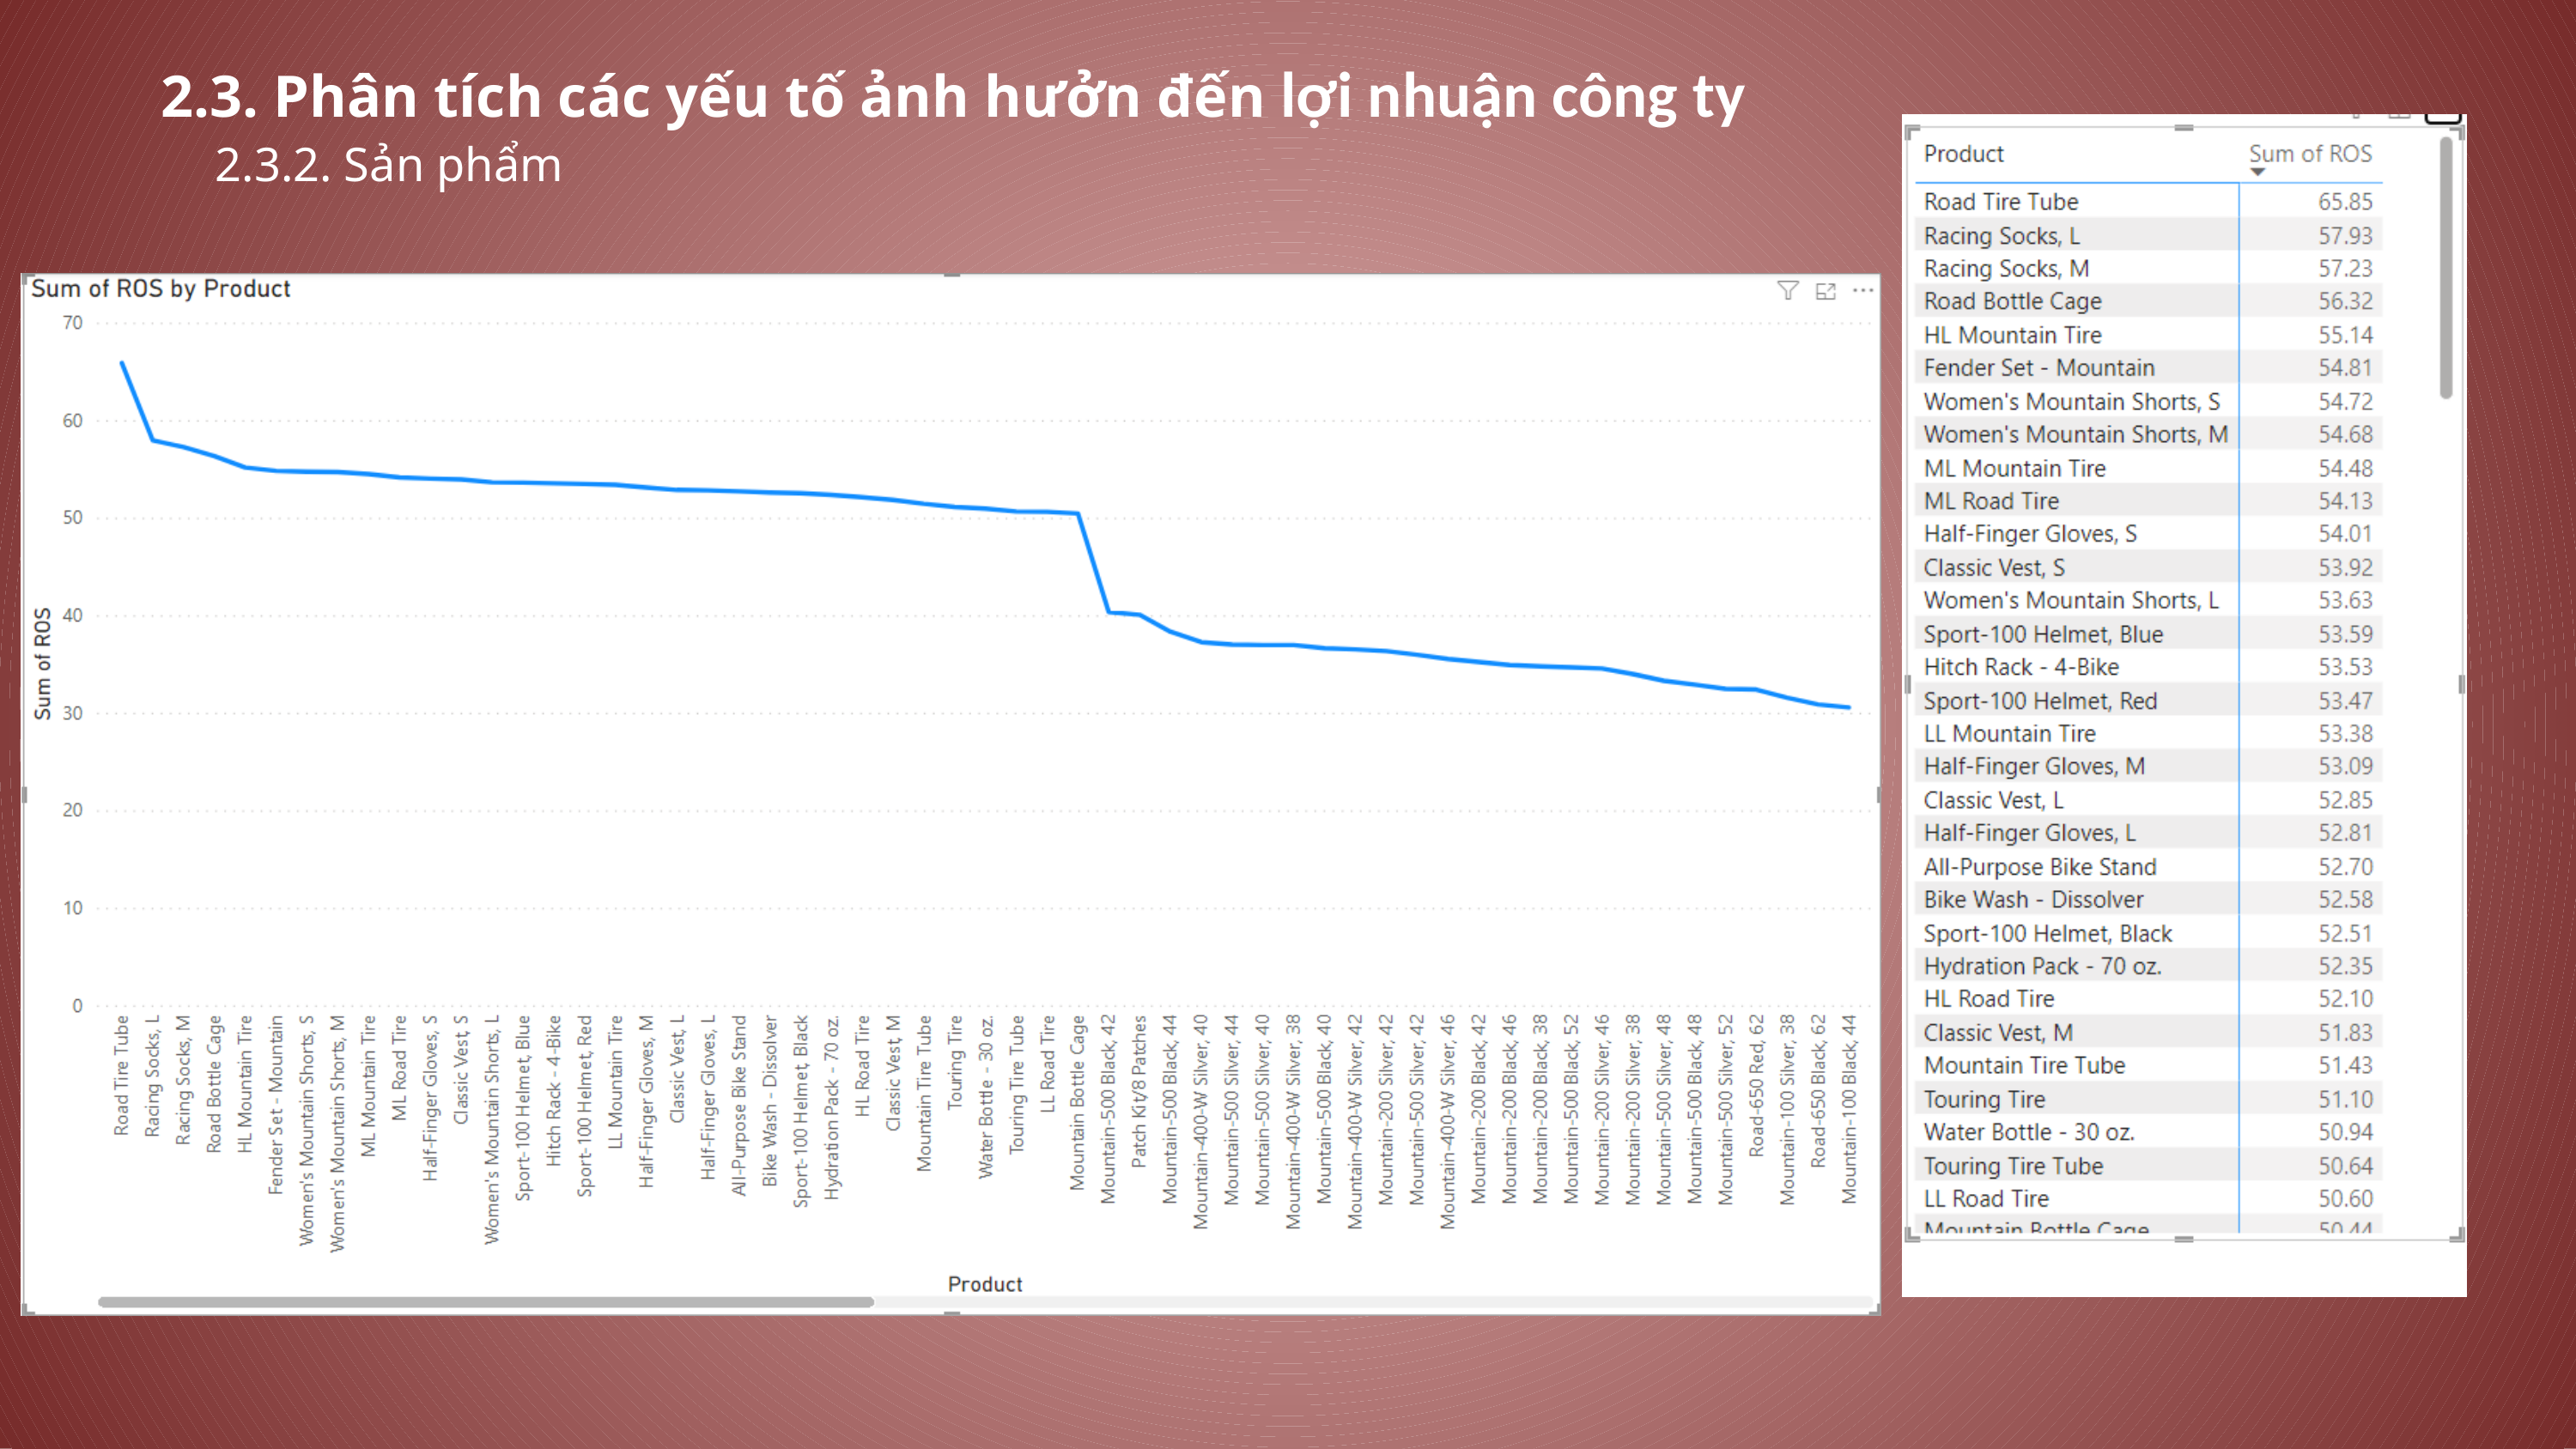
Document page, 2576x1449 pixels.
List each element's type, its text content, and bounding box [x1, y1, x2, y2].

picture [21, 273, 1881, 1316]
text_box 2.3. Phân tích các yếu tố ảnh hưởn đến lợi nhuận công ty [148, 40, 1818, 136]
picture [1902, 114, 2467, 1297]
text_box 2.3.2. Sản phẩm [215, 142, 780, 191]
